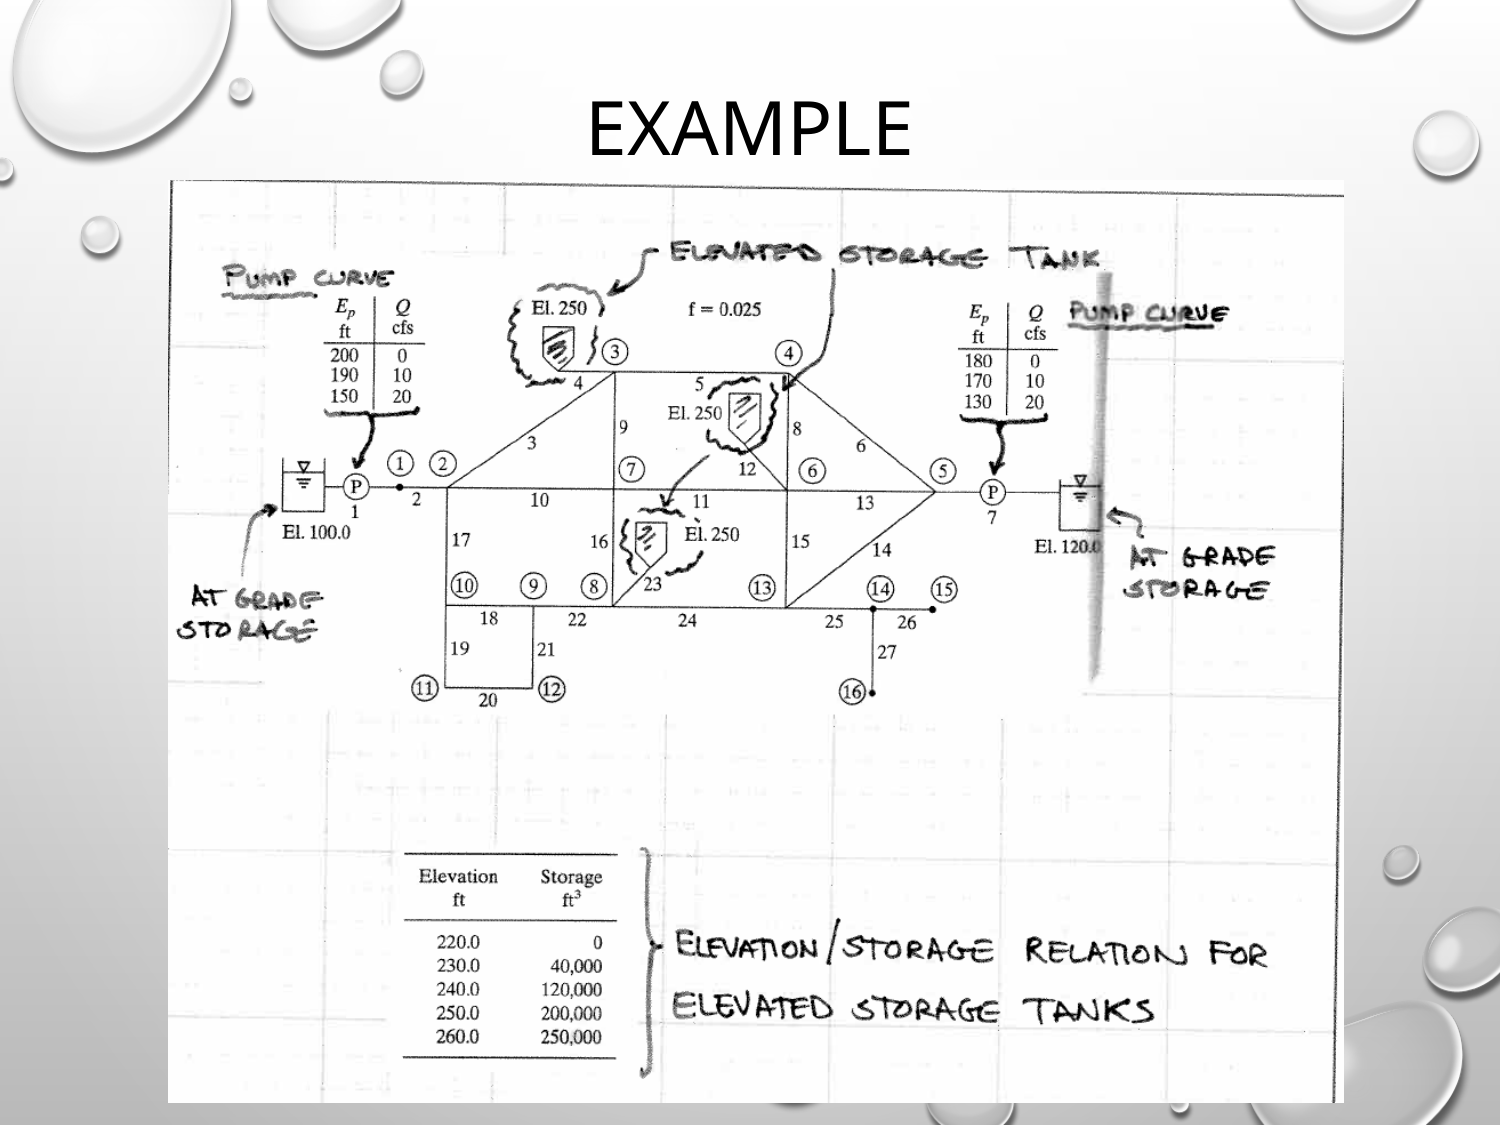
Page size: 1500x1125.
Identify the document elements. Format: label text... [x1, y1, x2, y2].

picture [0, 0, 1500, 1125]
title example [112, 0, 1388, 262]
